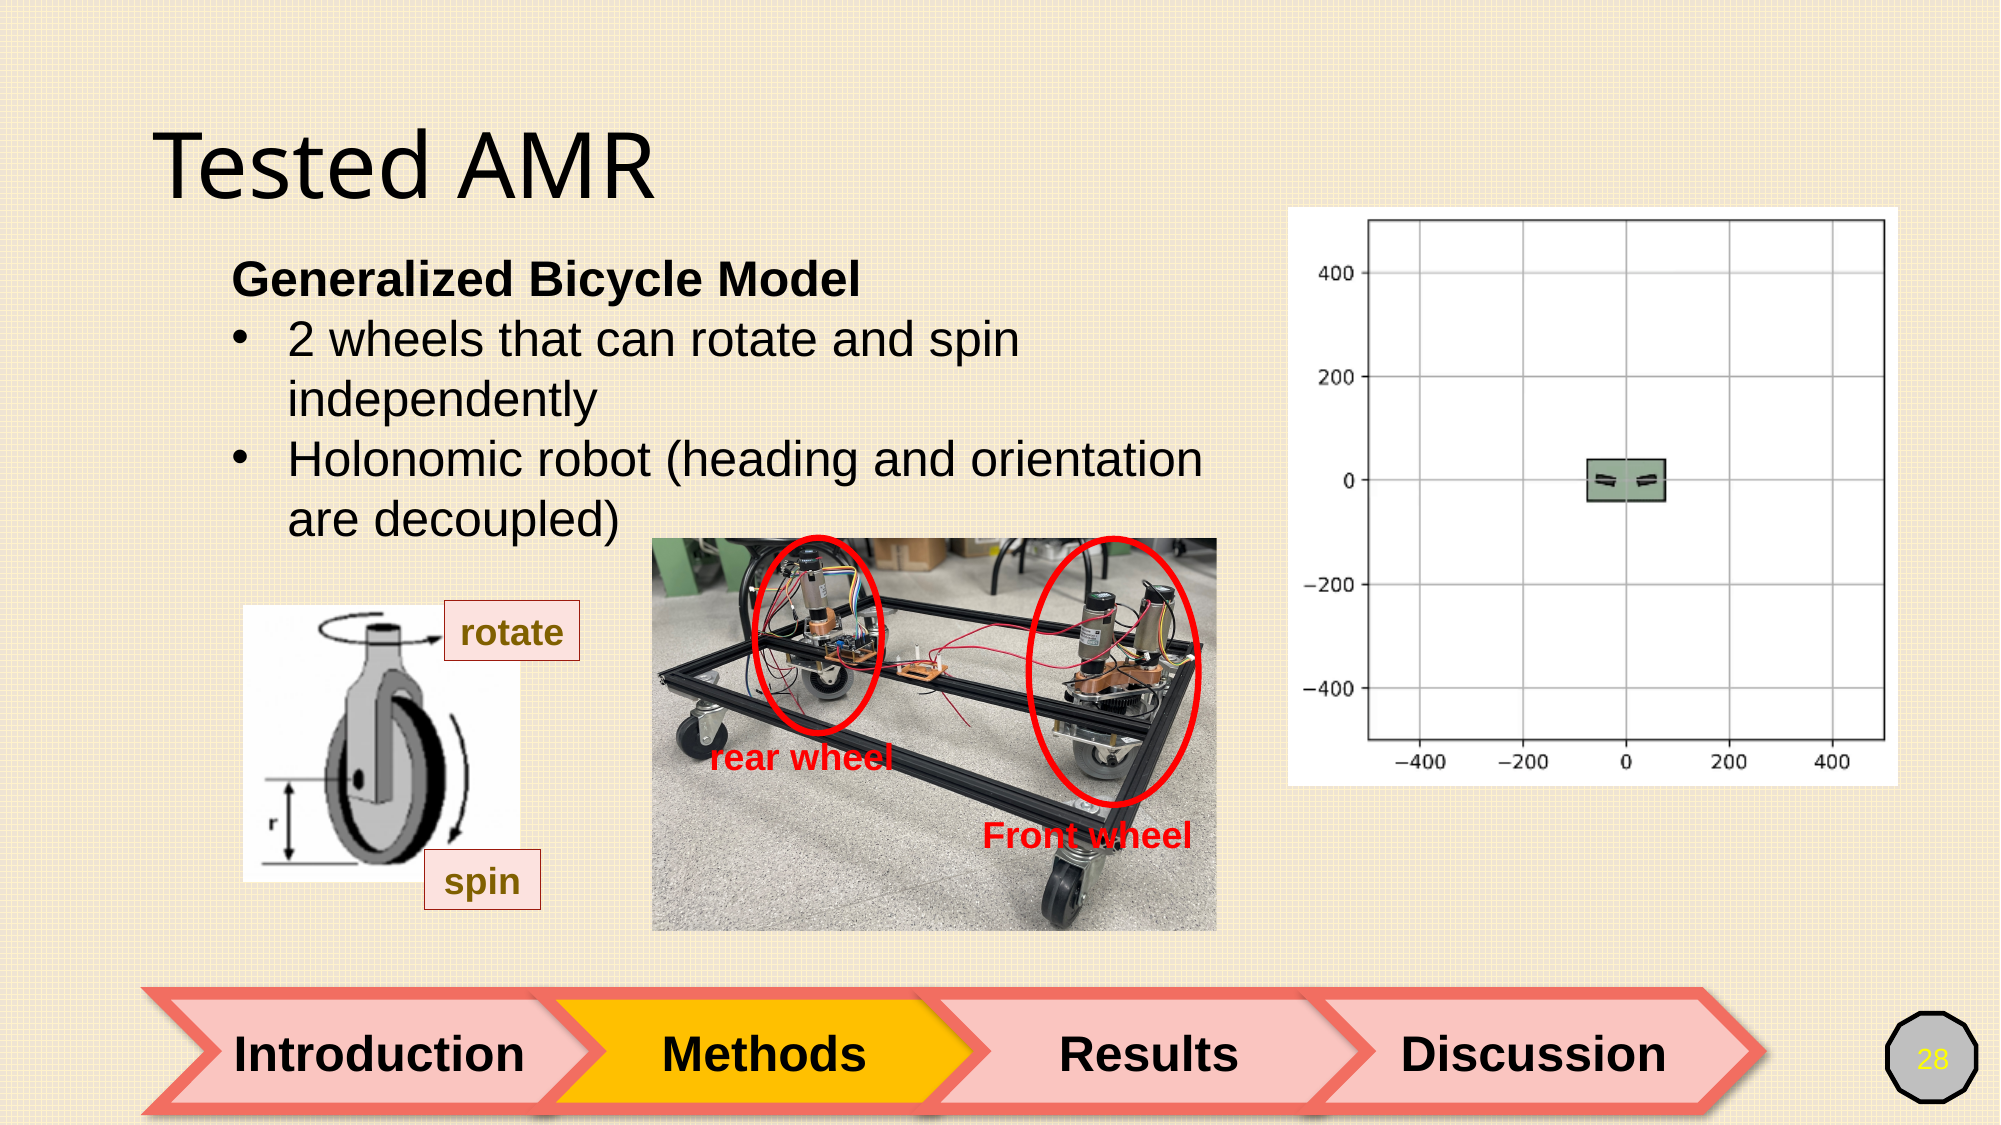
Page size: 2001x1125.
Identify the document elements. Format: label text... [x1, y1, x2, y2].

text_box Discussion [1307, 992, 1760, 1110]
slide_number 28 [1887, 1013, 1977, 1102]
picture [1288, 207, 1898, 786]
title Tested AMR [137, 59, 1863, 278]
text_box Methods [537, 992, 975, 1110]
text_box Generalized Bicycle Model 2 wheels that can rotate and spin independently Holonomic robot (heading and orientation are decoupled) [216, 239, 1254, 615]
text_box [243, 600, 580, 911]
text_box Results [922, 992, 1360, 1110]
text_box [652, 537, 1260, 931]
text_box Introduction [152, 992, 590, 1110]
